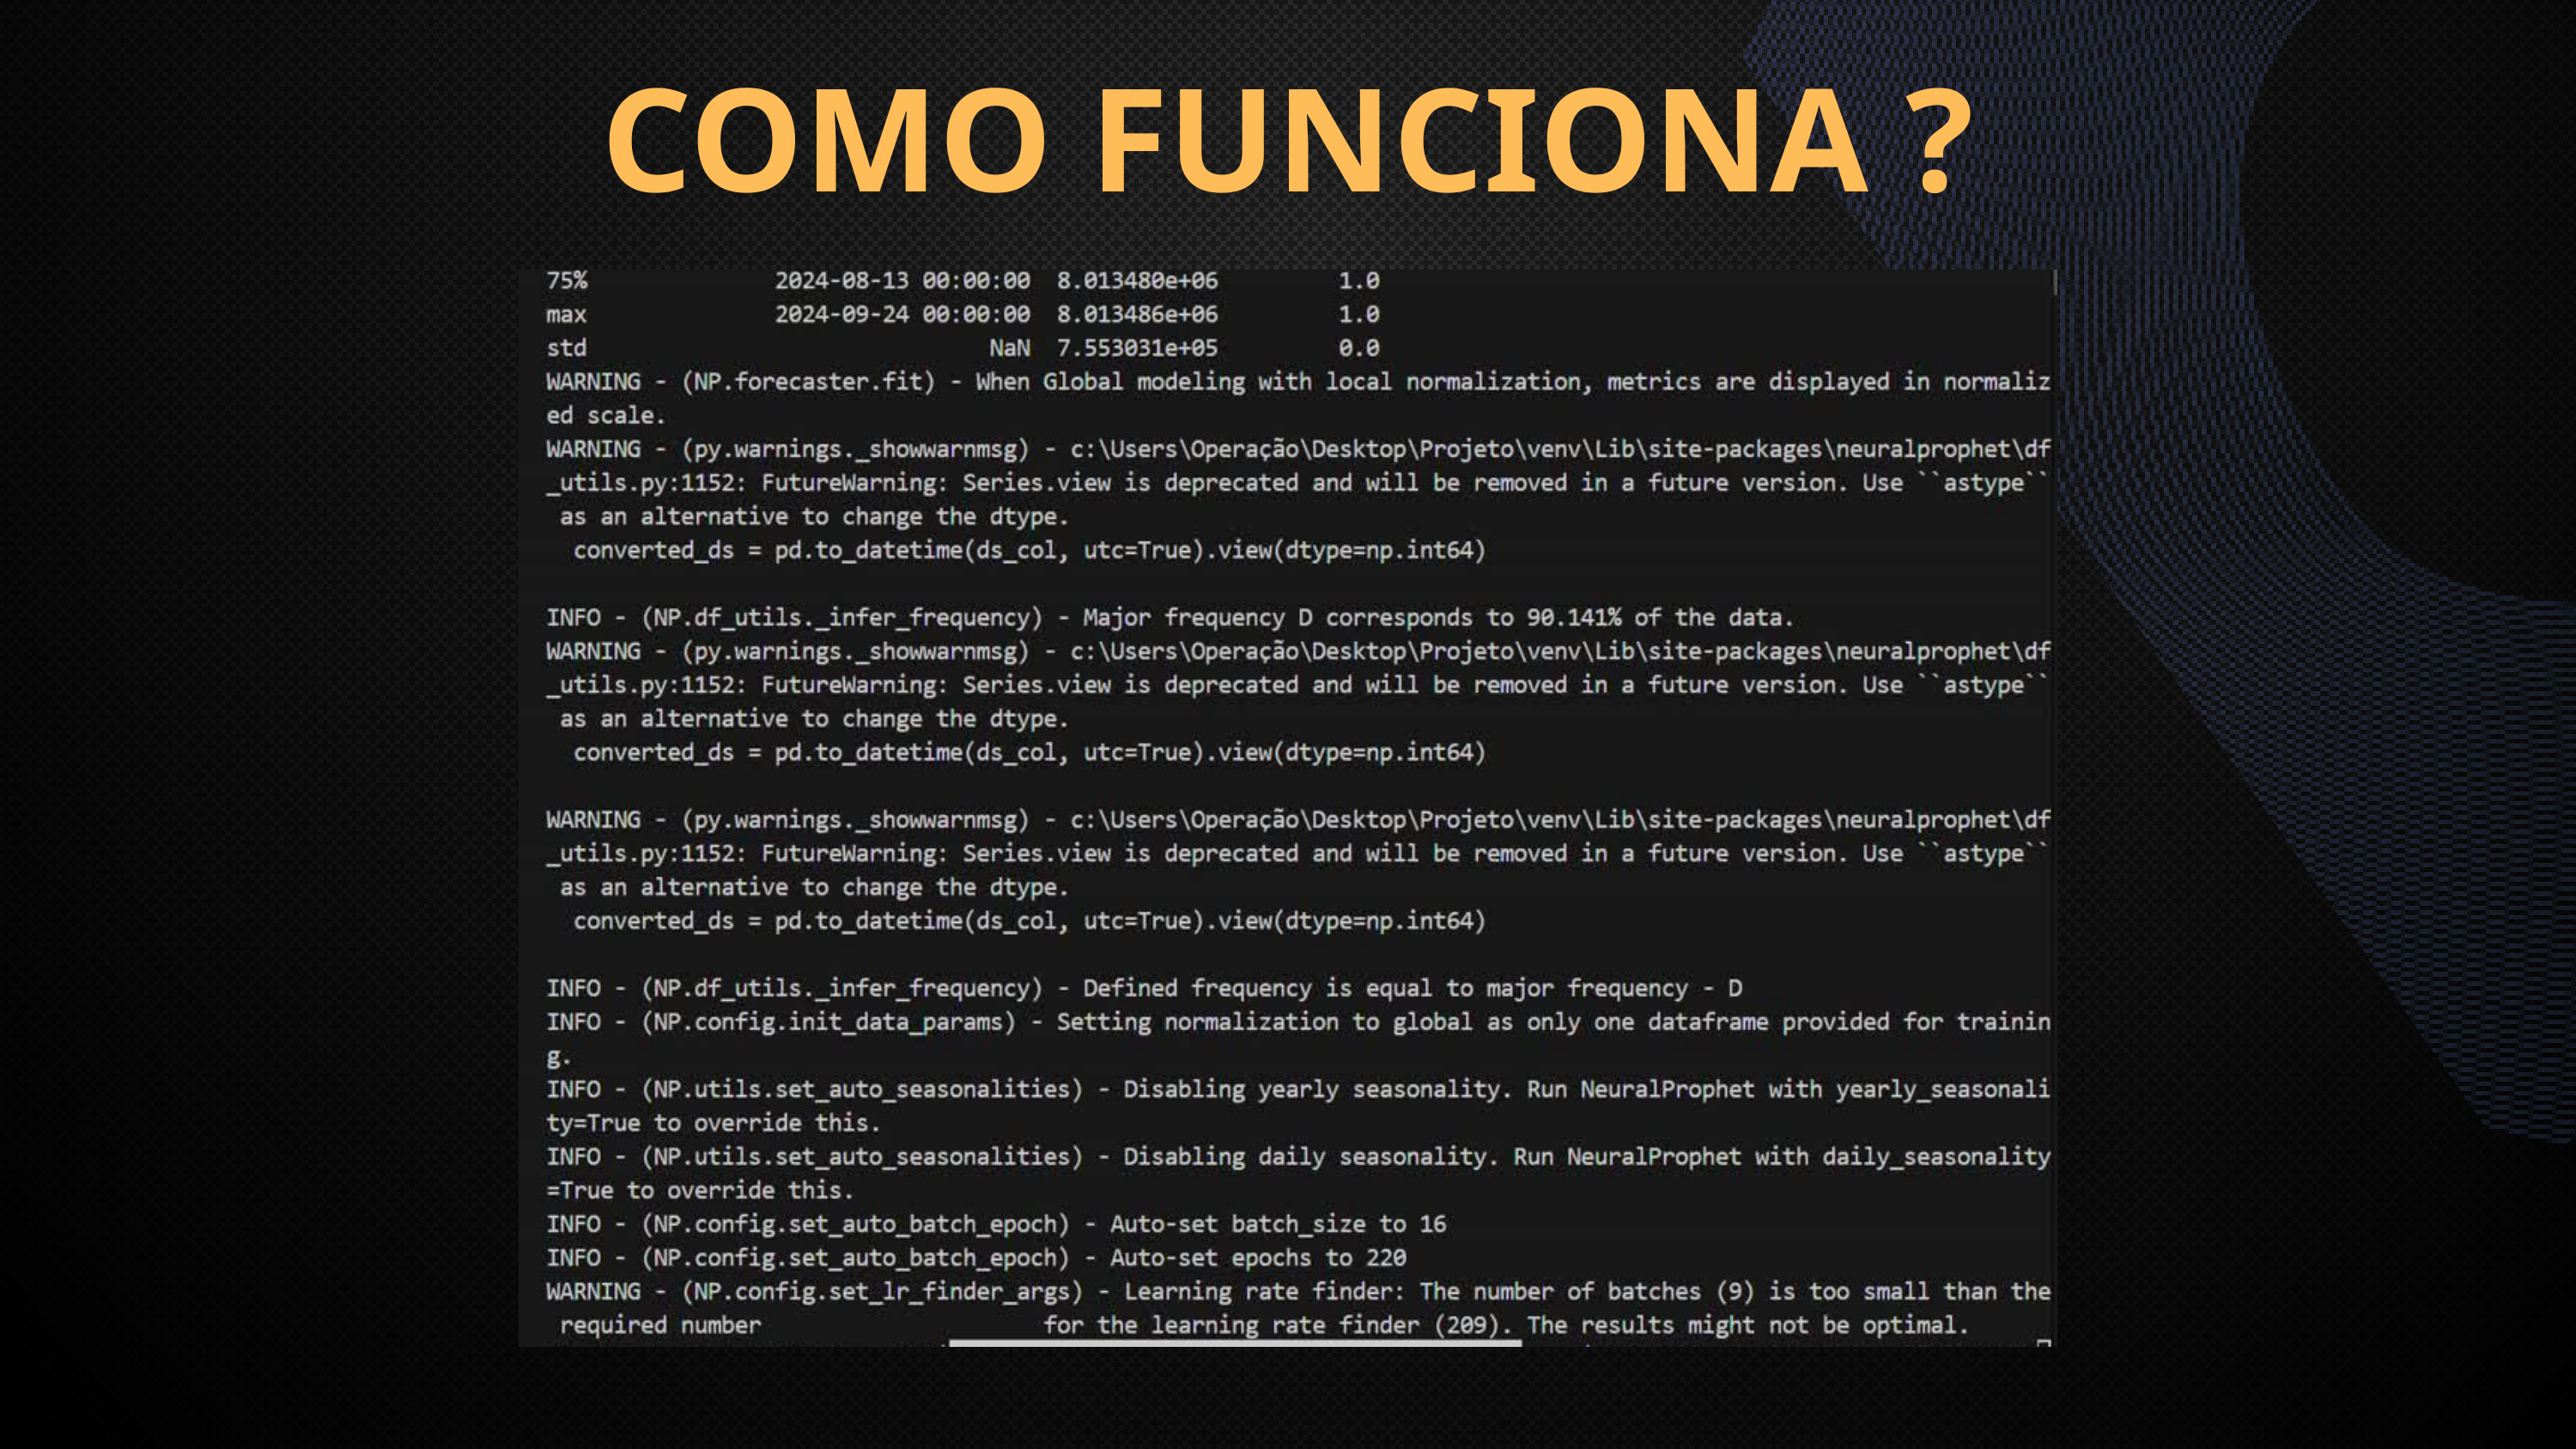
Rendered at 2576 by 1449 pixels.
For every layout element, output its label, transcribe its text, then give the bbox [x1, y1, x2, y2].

text_box COMO FUNCIONA ? [467, 77, 2109, 221]
text_box [0, 0, 2576, 1449]
text_box [1702, 0, 2576, 1177]
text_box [518, 269, 2058, 1348]
